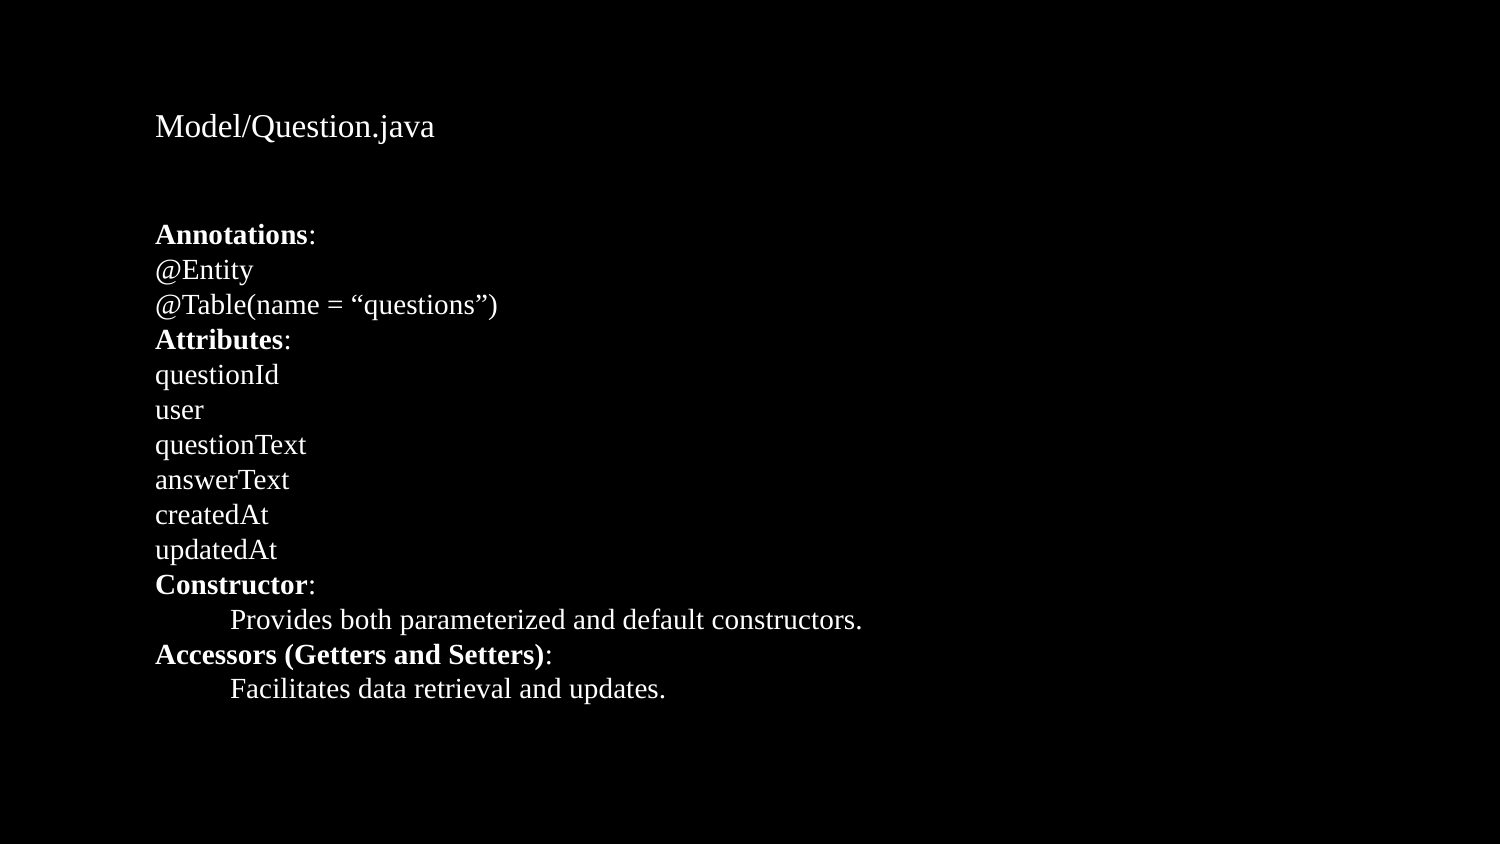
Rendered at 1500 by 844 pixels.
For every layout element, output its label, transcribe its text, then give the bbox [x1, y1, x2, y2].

text_box Annotations: @Entity @Table(name = “questions”) Attributes: questionId user questionText answerText createdAt updatedAt Constructor: Provides both parameterized and default constructors. Accessors (Getters and Setters): Facilitates data retrieval and updates. [140, 207, 1050, 758]
text_box Model/Question.java [140, 96, 746, 191]
